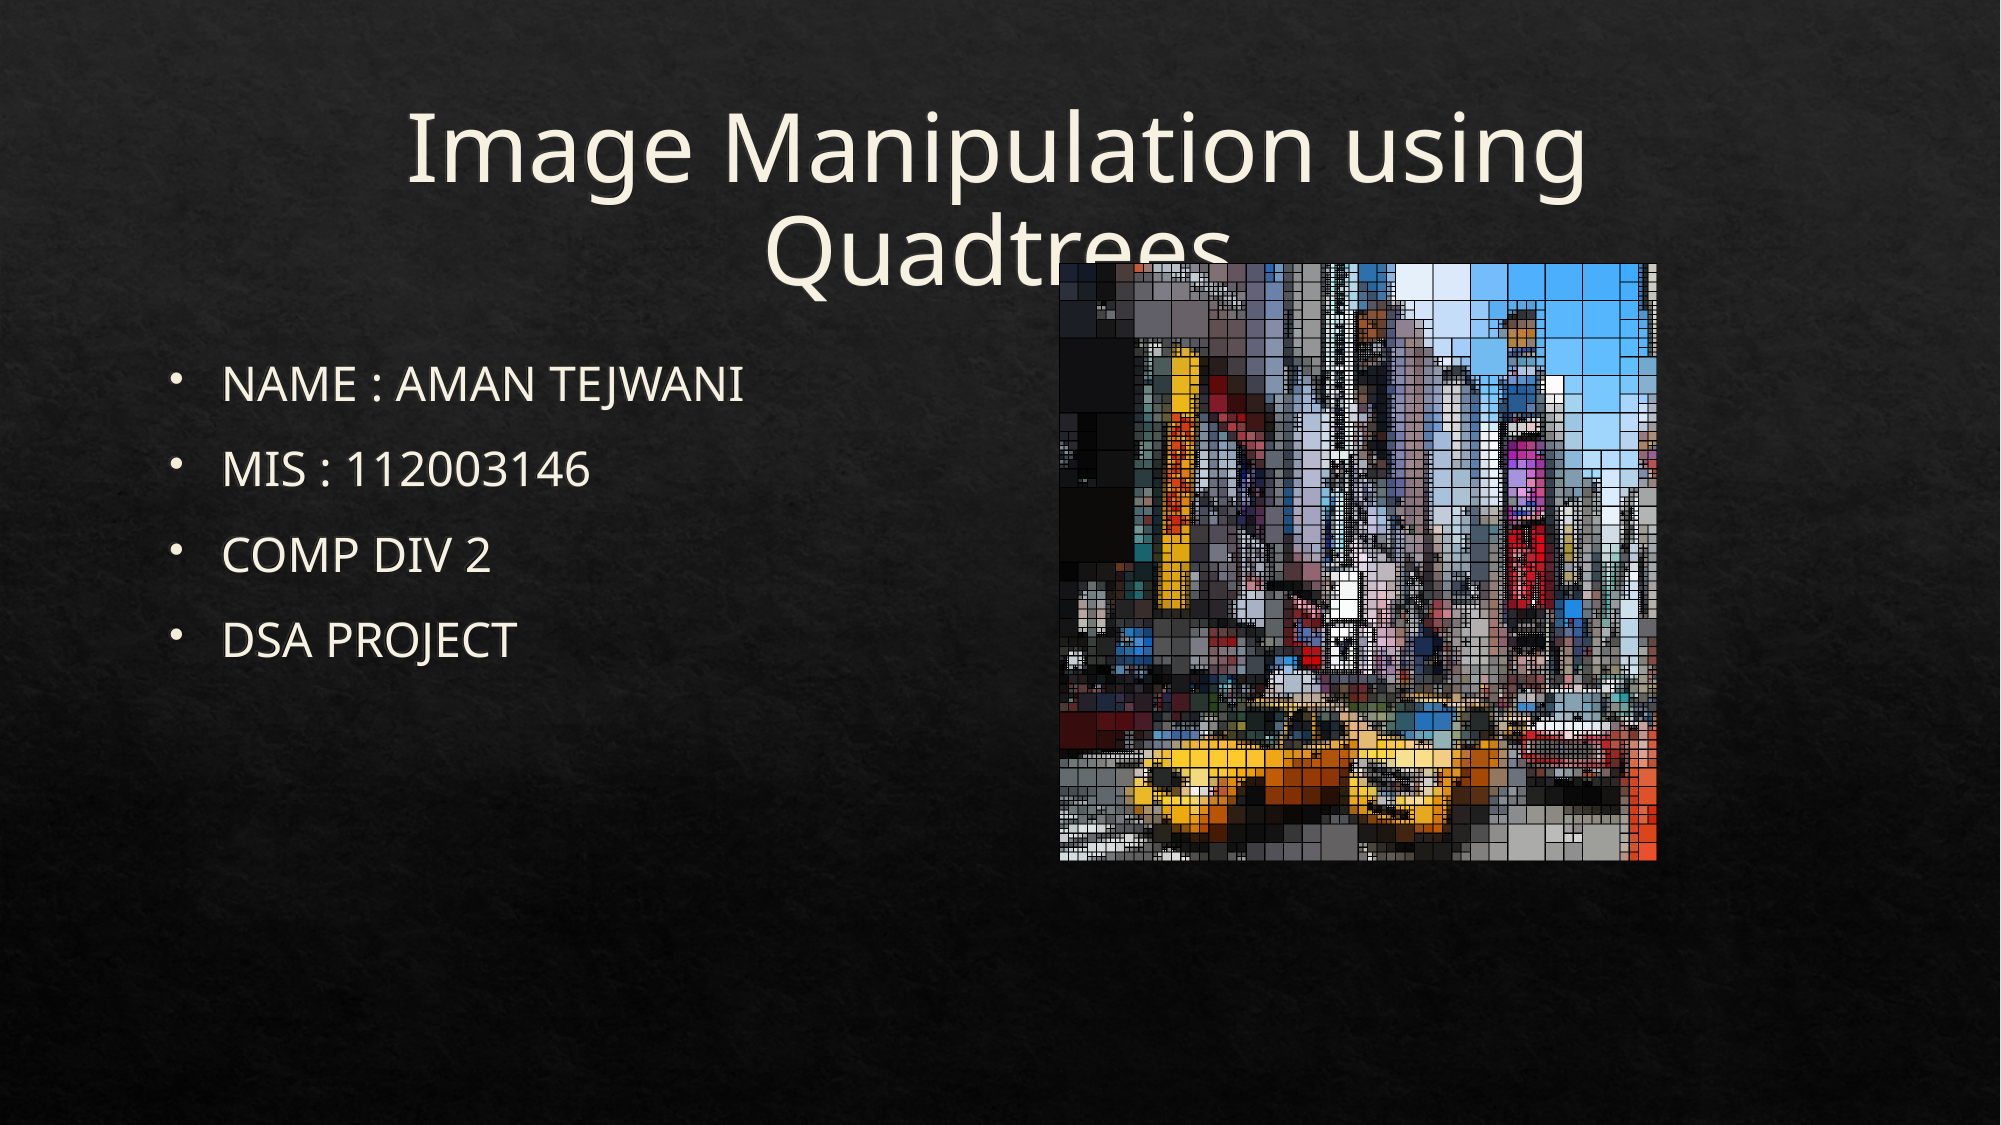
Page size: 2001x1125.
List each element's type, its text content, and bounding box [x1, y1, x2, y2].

text_box Image Manipulation using Quadtrees [149, 99, 1849, 307]
picture [0, 0, 2001, 1125]
text_box NAME : AMAN TEJWANI MIS : 112003146 COMP DIV 2 DSA PROJECT [149, 340, 817, 741]
